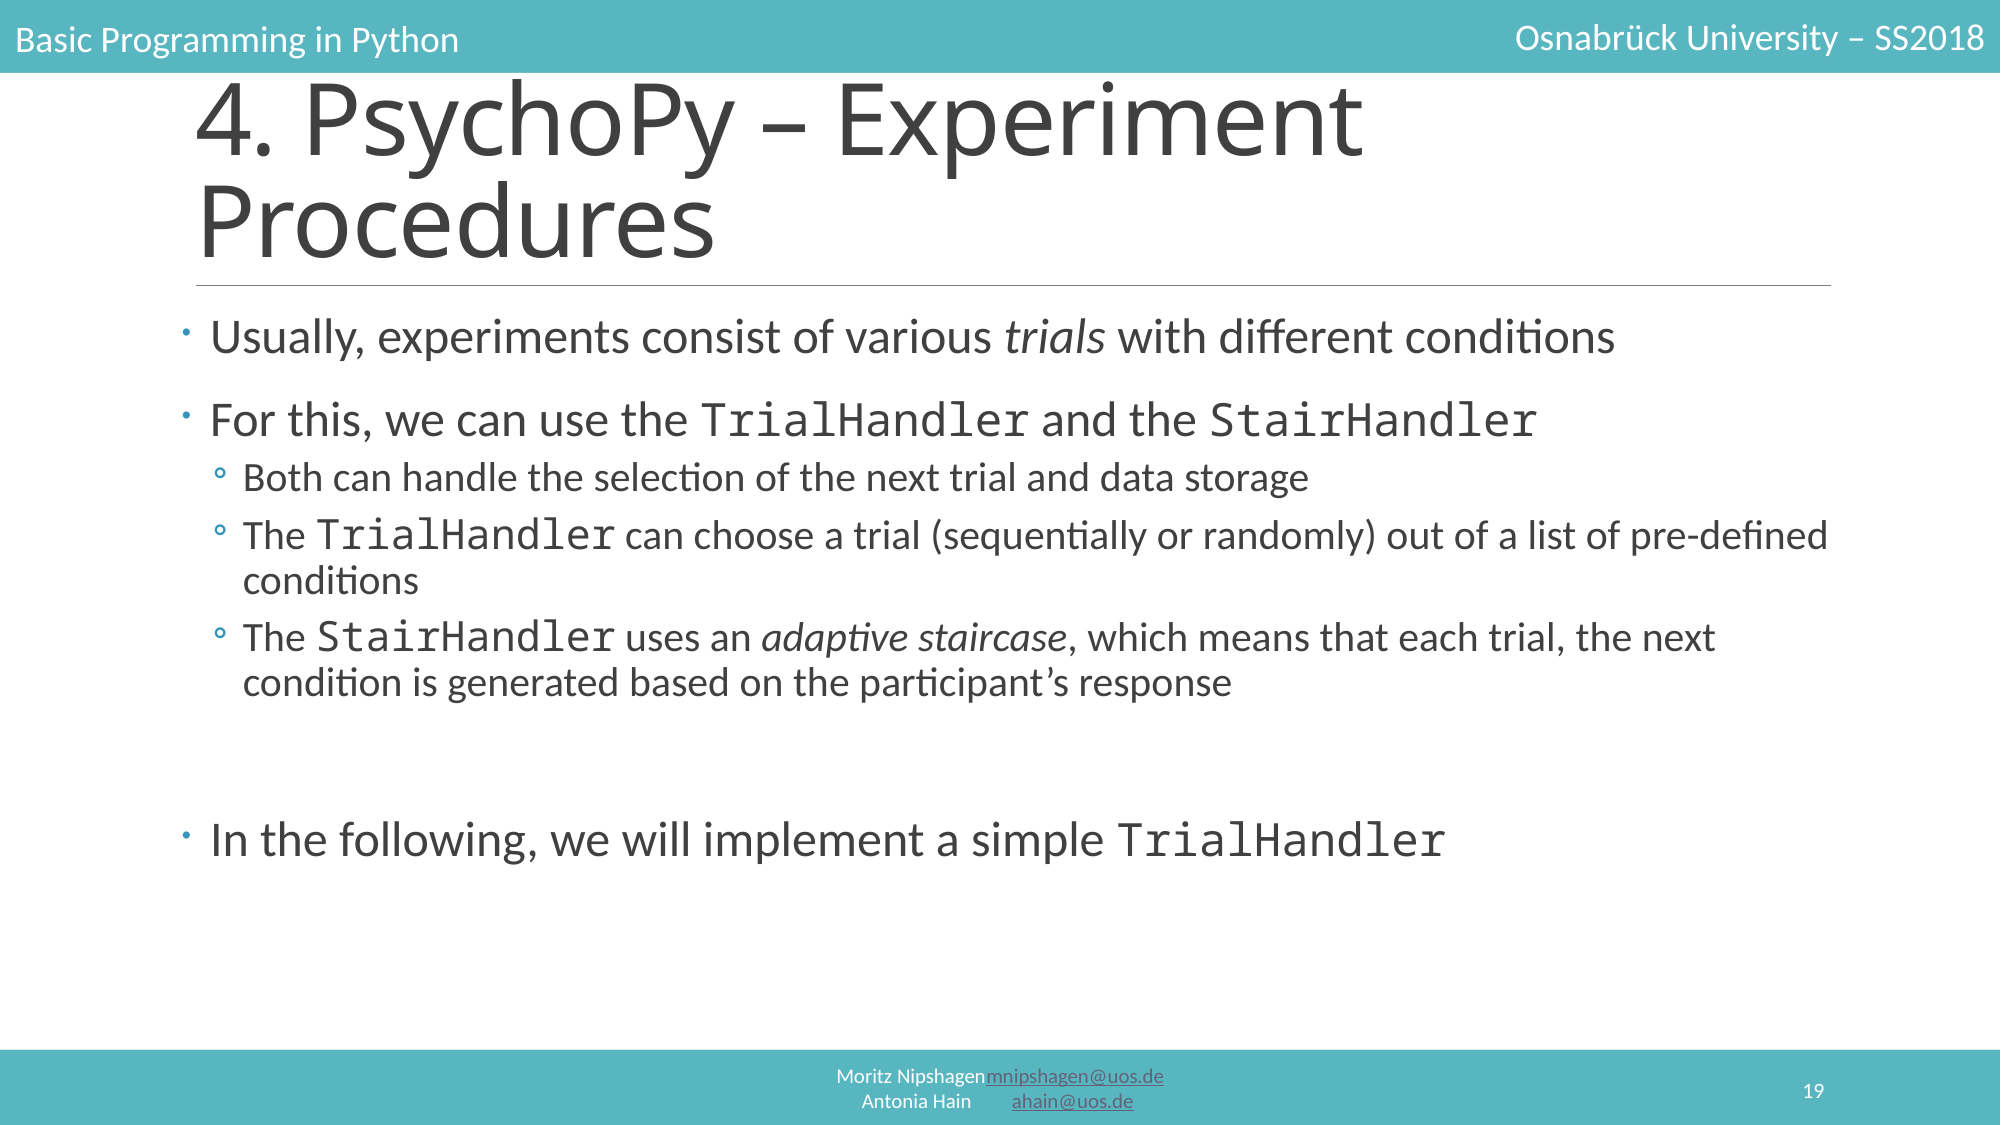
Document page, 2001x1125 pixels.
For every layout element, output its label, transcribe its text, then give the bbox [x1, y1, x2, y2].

list Usually, experiments consist of various trials with different conditions For this, we can use the TrialHandler and the StairHandler Both can handle the selection of the next trial and data storage The TrialHandler can choose a trial (sequentially or randomly) out of a list of pre-defined conditions The StairHandler uses an adaptive staircase, which means that each trial, the next condition is generated based on the participant’s response In the following, we will implement a simple TrialHandler [180, 302, 1830, 963]
slide_number 19 [1624, 1059, 1840, 1120]
title 4. PsychoPy – Experiment Procedures [180, 162, 1830, 285]
